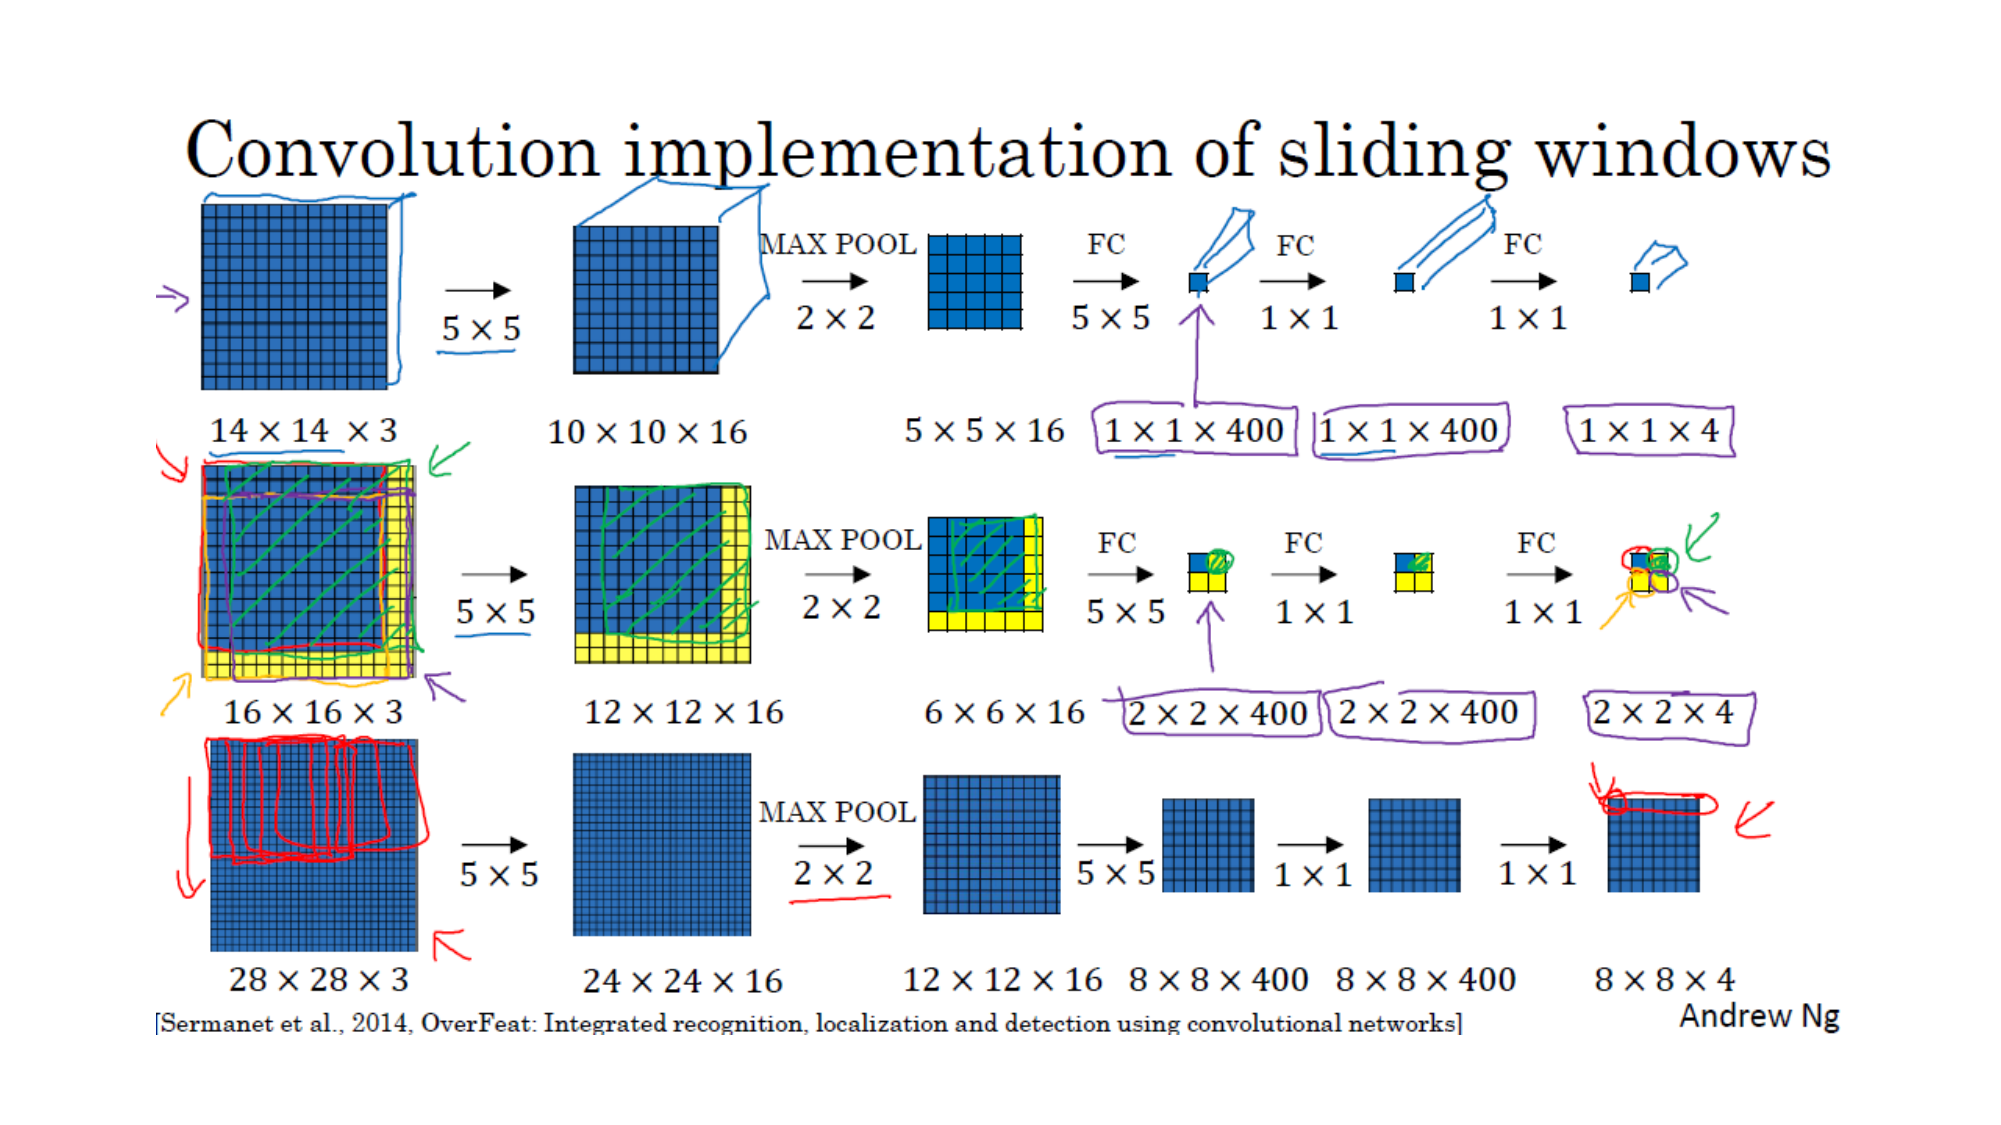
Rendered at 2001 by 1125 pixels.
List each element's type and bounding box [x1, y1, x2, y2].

picture [156, 90, 1844, 1035]
